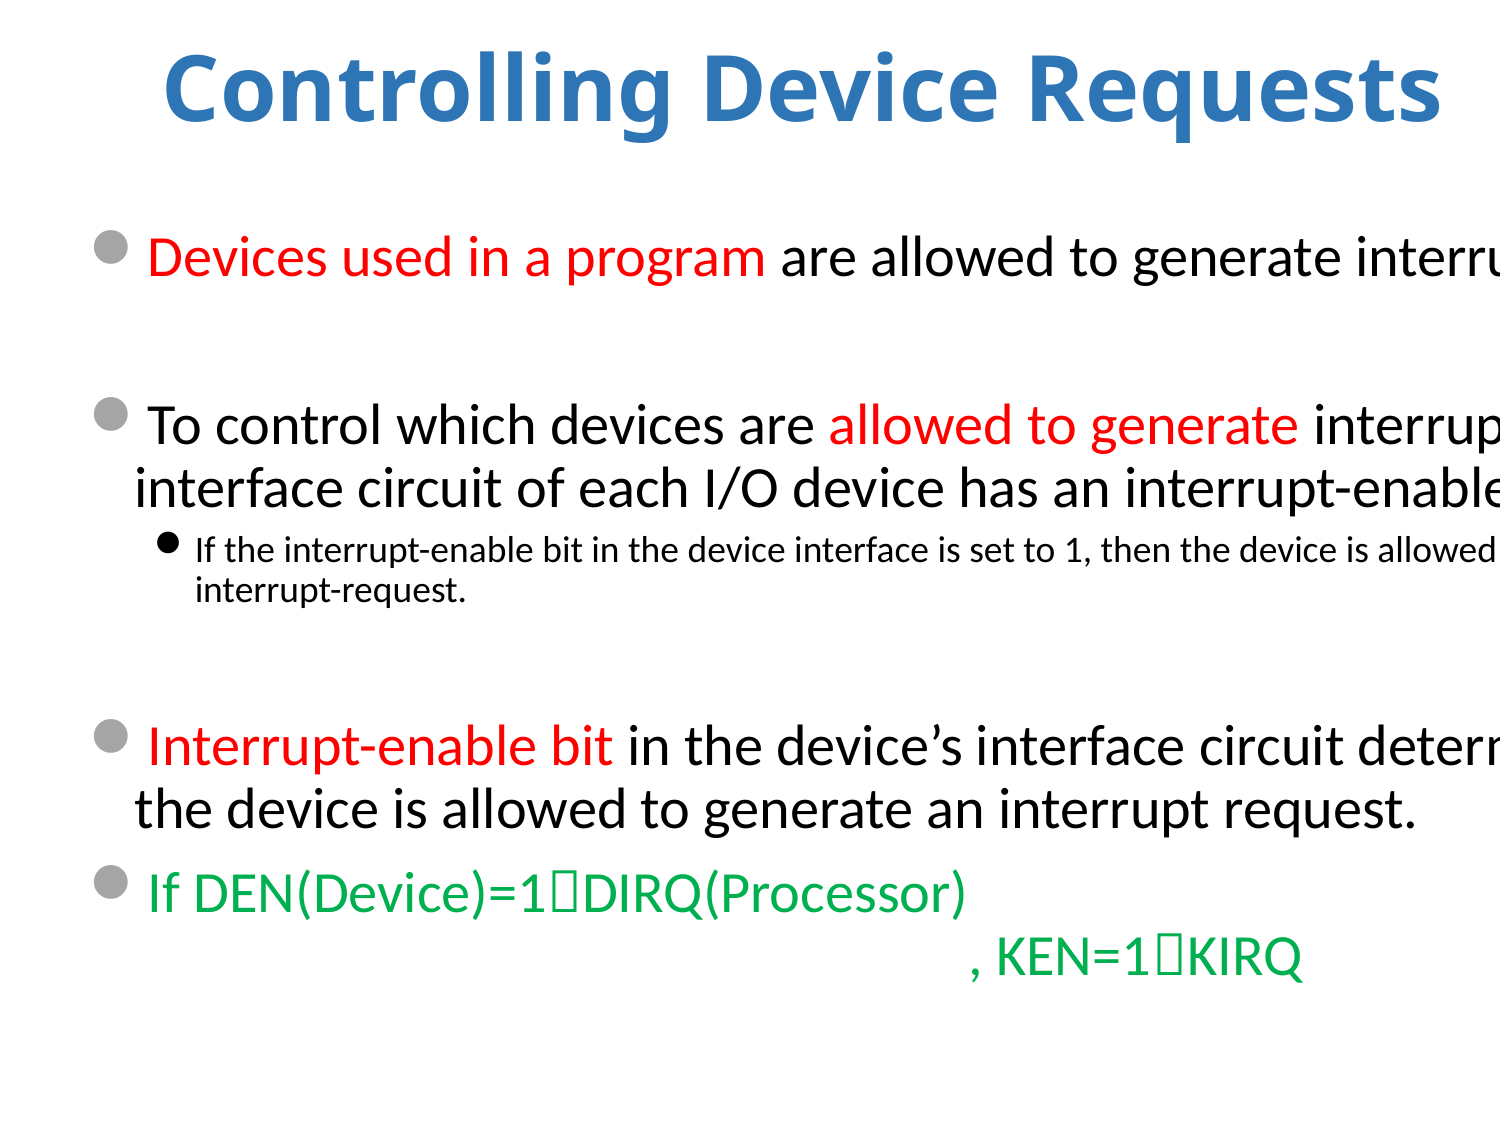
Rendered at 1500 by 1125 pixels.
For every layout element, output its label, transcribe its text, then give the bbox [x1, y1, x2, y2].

title Controlling Device Requests [146, 34, 1500, 149]
text_box Devices used in a program are allowed to generate interrupt requests. To control which devices are allowed to generate interrupt requests, the interface circuit of each I/O device has an interrupt-enable bit. If the interrupt-enable bit in the device interface is set to 1, then the device is allowed to generate an interrupt-request. Interrupt-enable bit in the device’s interface circuit determines whether the device is allowed to generate an interrupt request. If DEN(Device)=1DIRQ(Processor) , KEN=1KIRQ [75, 219, 1500, 1094]
